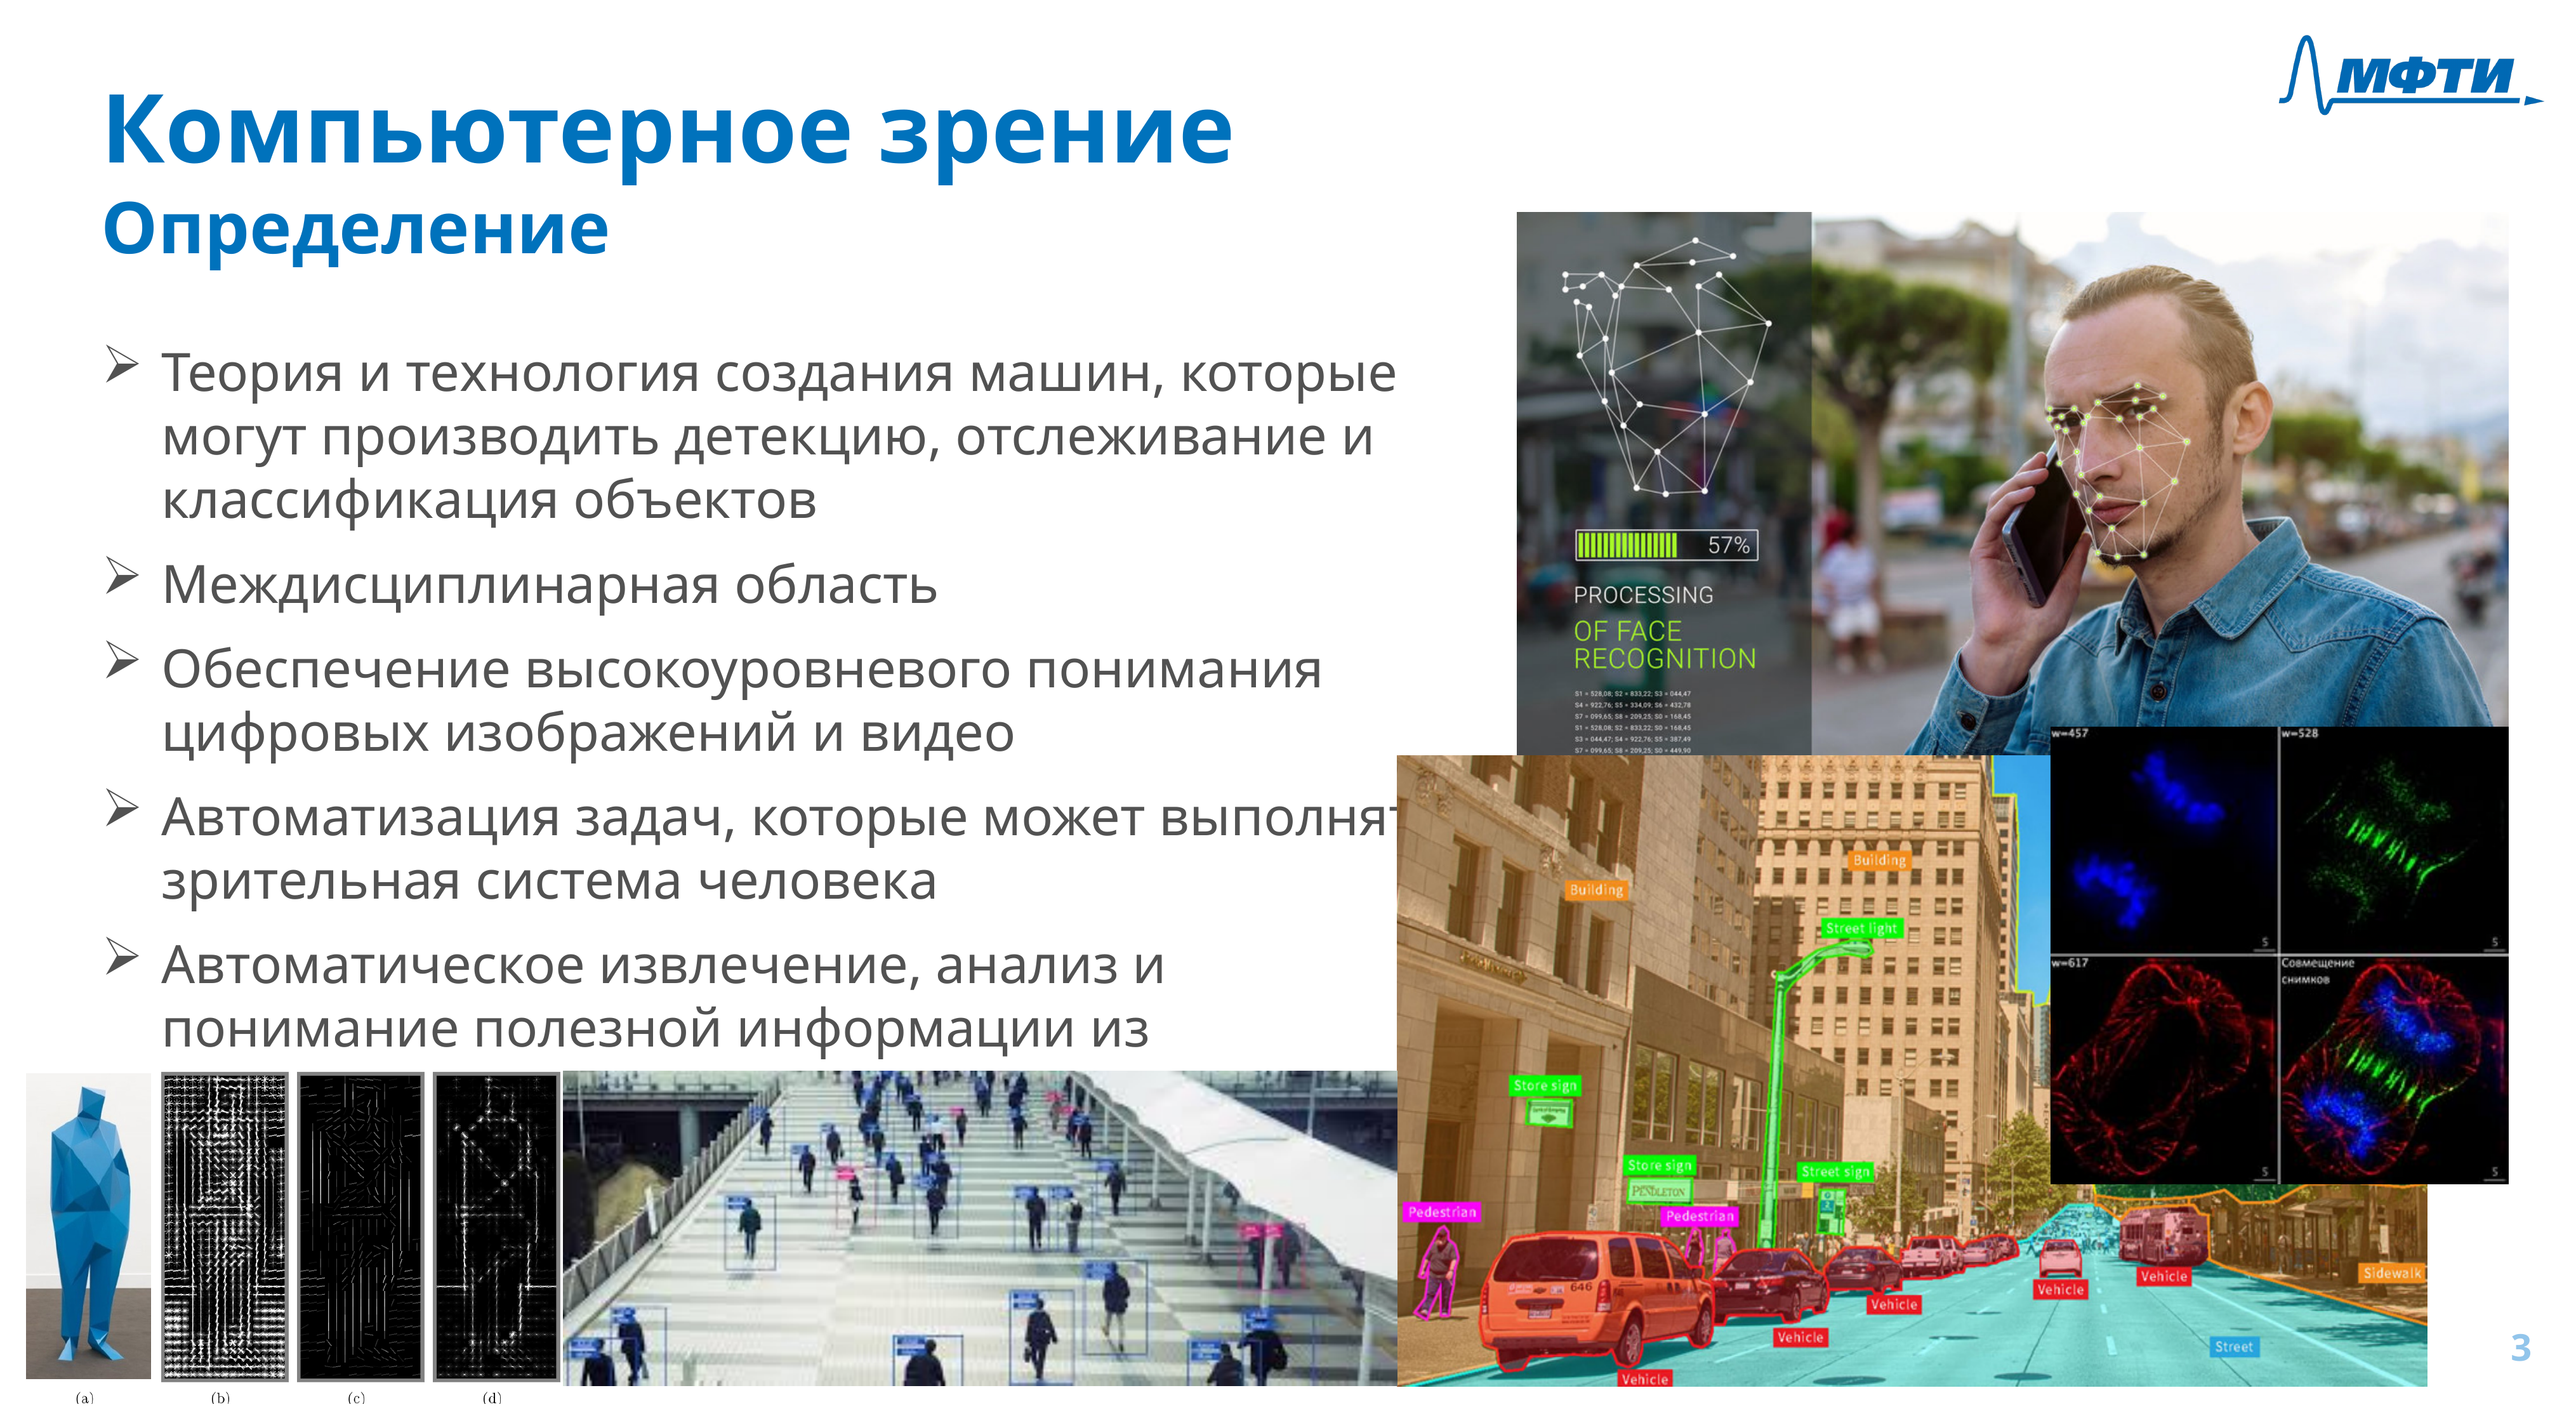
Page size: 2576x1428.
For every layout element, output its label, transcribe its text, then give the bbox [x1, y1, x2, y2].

list Теория и технология создания машин, которые могут производить детекцию, отслеживание и классификация объектов Междисциплинарная область Обеспечение высокоуровневого понимания цифровых изображений и видео Автоматизация задач, которые может выполнять зрительная система человека Автоматическое извлечение, анализ и понимание полезной информации из изображения [92, 329, 1463, 1069]
slide_number 3 [2386, 1294, 2542, 1405]
picture [2244, 0, 2576, 150]
title Компьютерное зрение Определение [91, 58, 2496, 366]
picture [20, 212, 2509, 1405]
